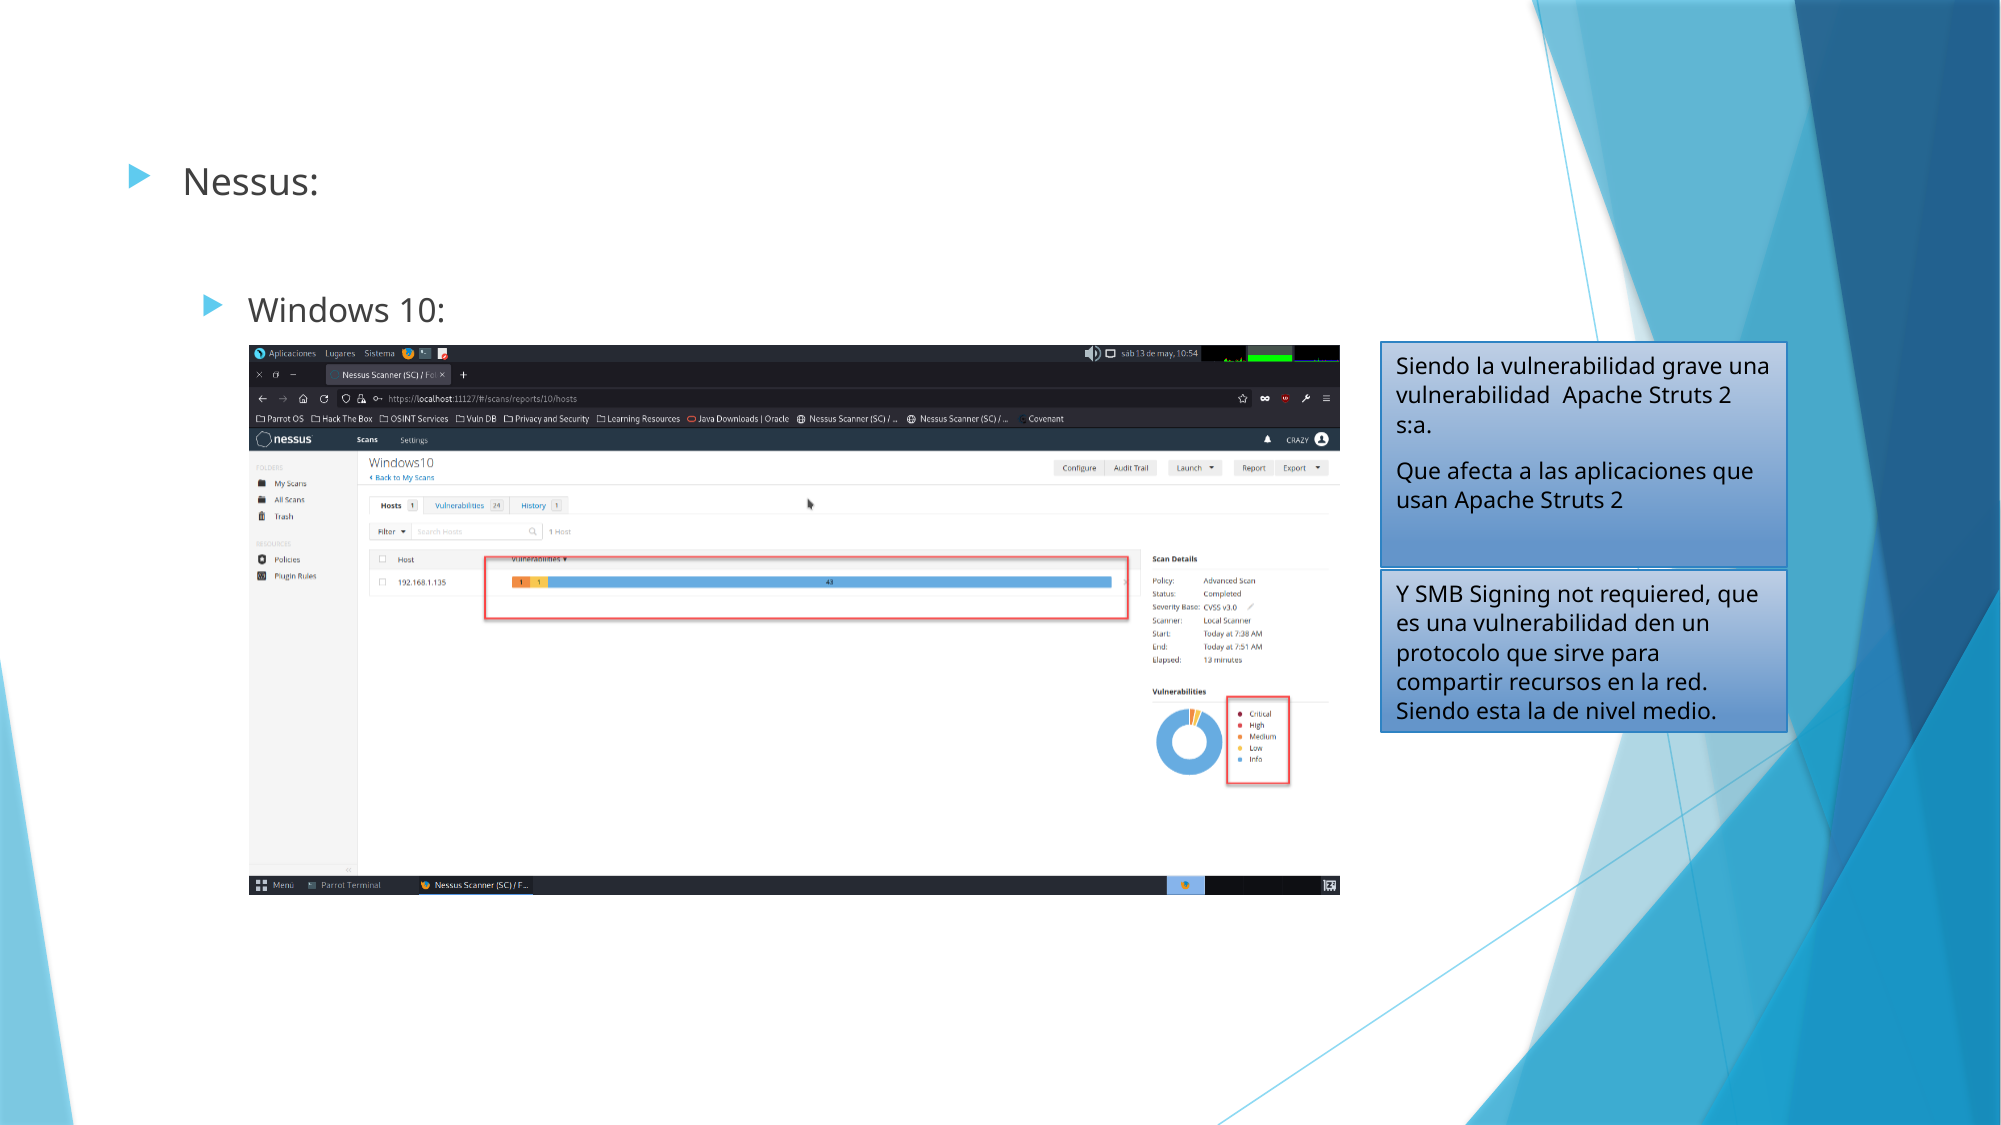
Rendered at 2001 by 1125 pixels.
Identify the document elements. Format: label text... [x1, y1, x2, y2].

list Nessus: Windows 10: [111, 84, 1916, 992]
text_box Siendo la vulnerabilidad grave una vulnerabilidad Apache Struts 2 s:a. Que afecta a las aplicaciones que usan Apache Struts 2 [1380, 341, 1788, 568]
text_box Y SMB Signing not requiered, que es una vulnerabilidad den un protocolo que sirve para compartir recursos en la red. Siendo esta la de nivel medio. [1380, 569, 1788, 733]
picture [249, 345, 1341, 896]
